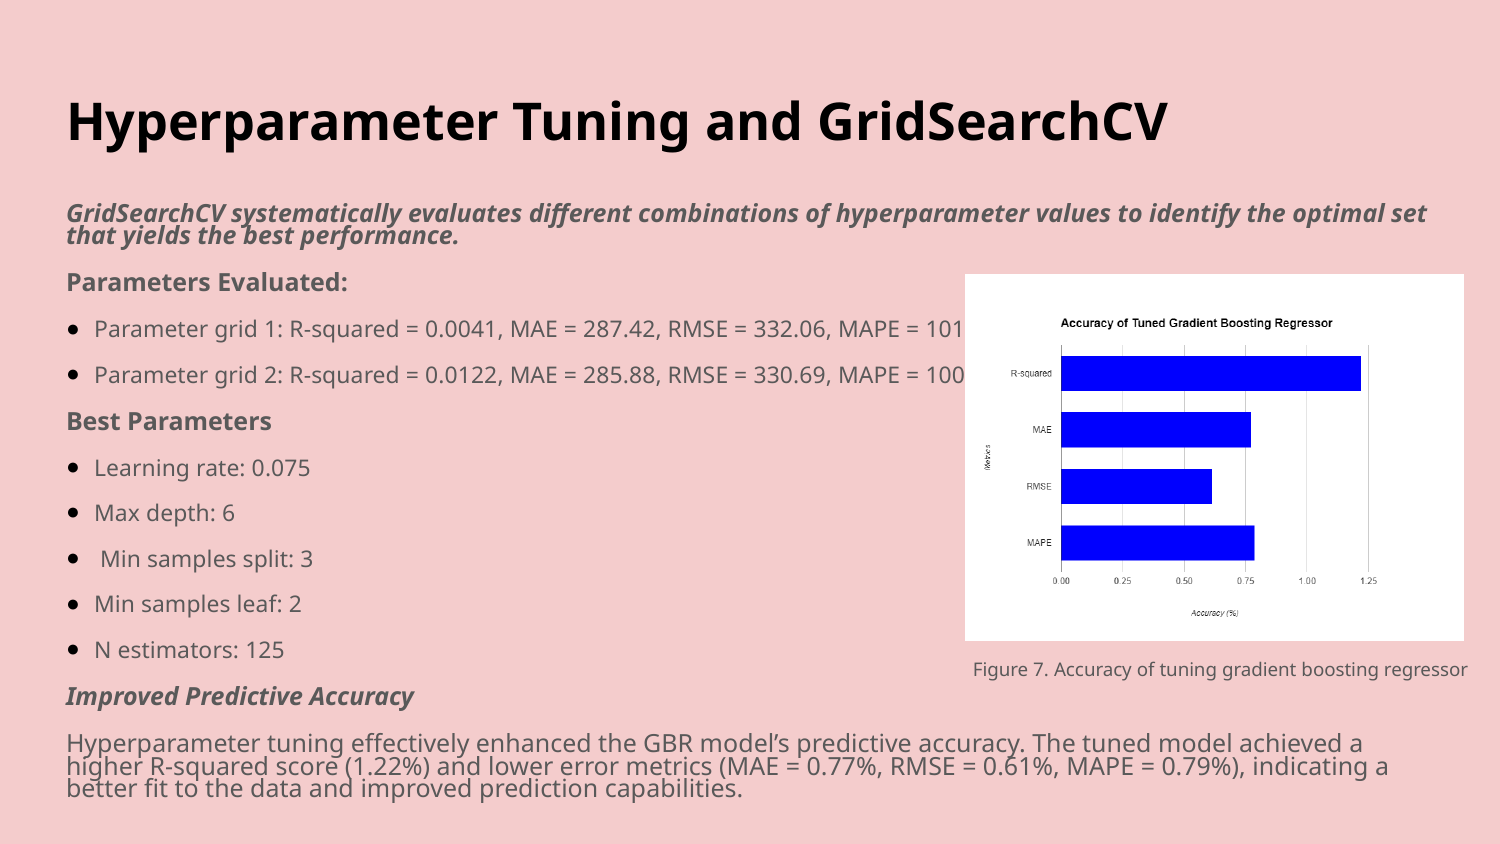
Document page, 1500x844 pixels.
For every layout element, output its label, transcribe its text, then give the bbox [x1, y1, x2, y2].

picture [964, 273, 1464, 641]
title Hyperparameter Tuning and GridSearchCV [51, 72, 1449, 167]
list GridSearchCV systematically evaluates different combinations of hyperparameter values to identify the optimal set that yields the best performance. Parameters Evaluated: Parameter grid 1: R-squared = 0.0041, MAE = 287.42, RMSE = 332.06, MAPE = 101.41 Parameter grid 2: R-squared = 0.0122, MAE = 285.88, RMSE = 330.69, MAPE = 100.84 Best Parameters Learning rate: 0.075 Max depth: 6 Min samples split: 3 Min samples leaf: 2 N estimators: 125 Improved Predictive Accuracy Hyperparameter tuning effectively enhanced the GBR model’s predictive accuracy. The tuned model achieved a higher R-squared score (1.22%) and lower error metrics (MAE = 0.77%, RMSE = 0.61%, MAPE = 0.79%), indicating a better fit to the data and improved prediction capabilities. [51, 189, 1449, 750]
text_box Figure 7. Accuracy of tuning gradient boosting regressor [957, 642, 1500, 698]
